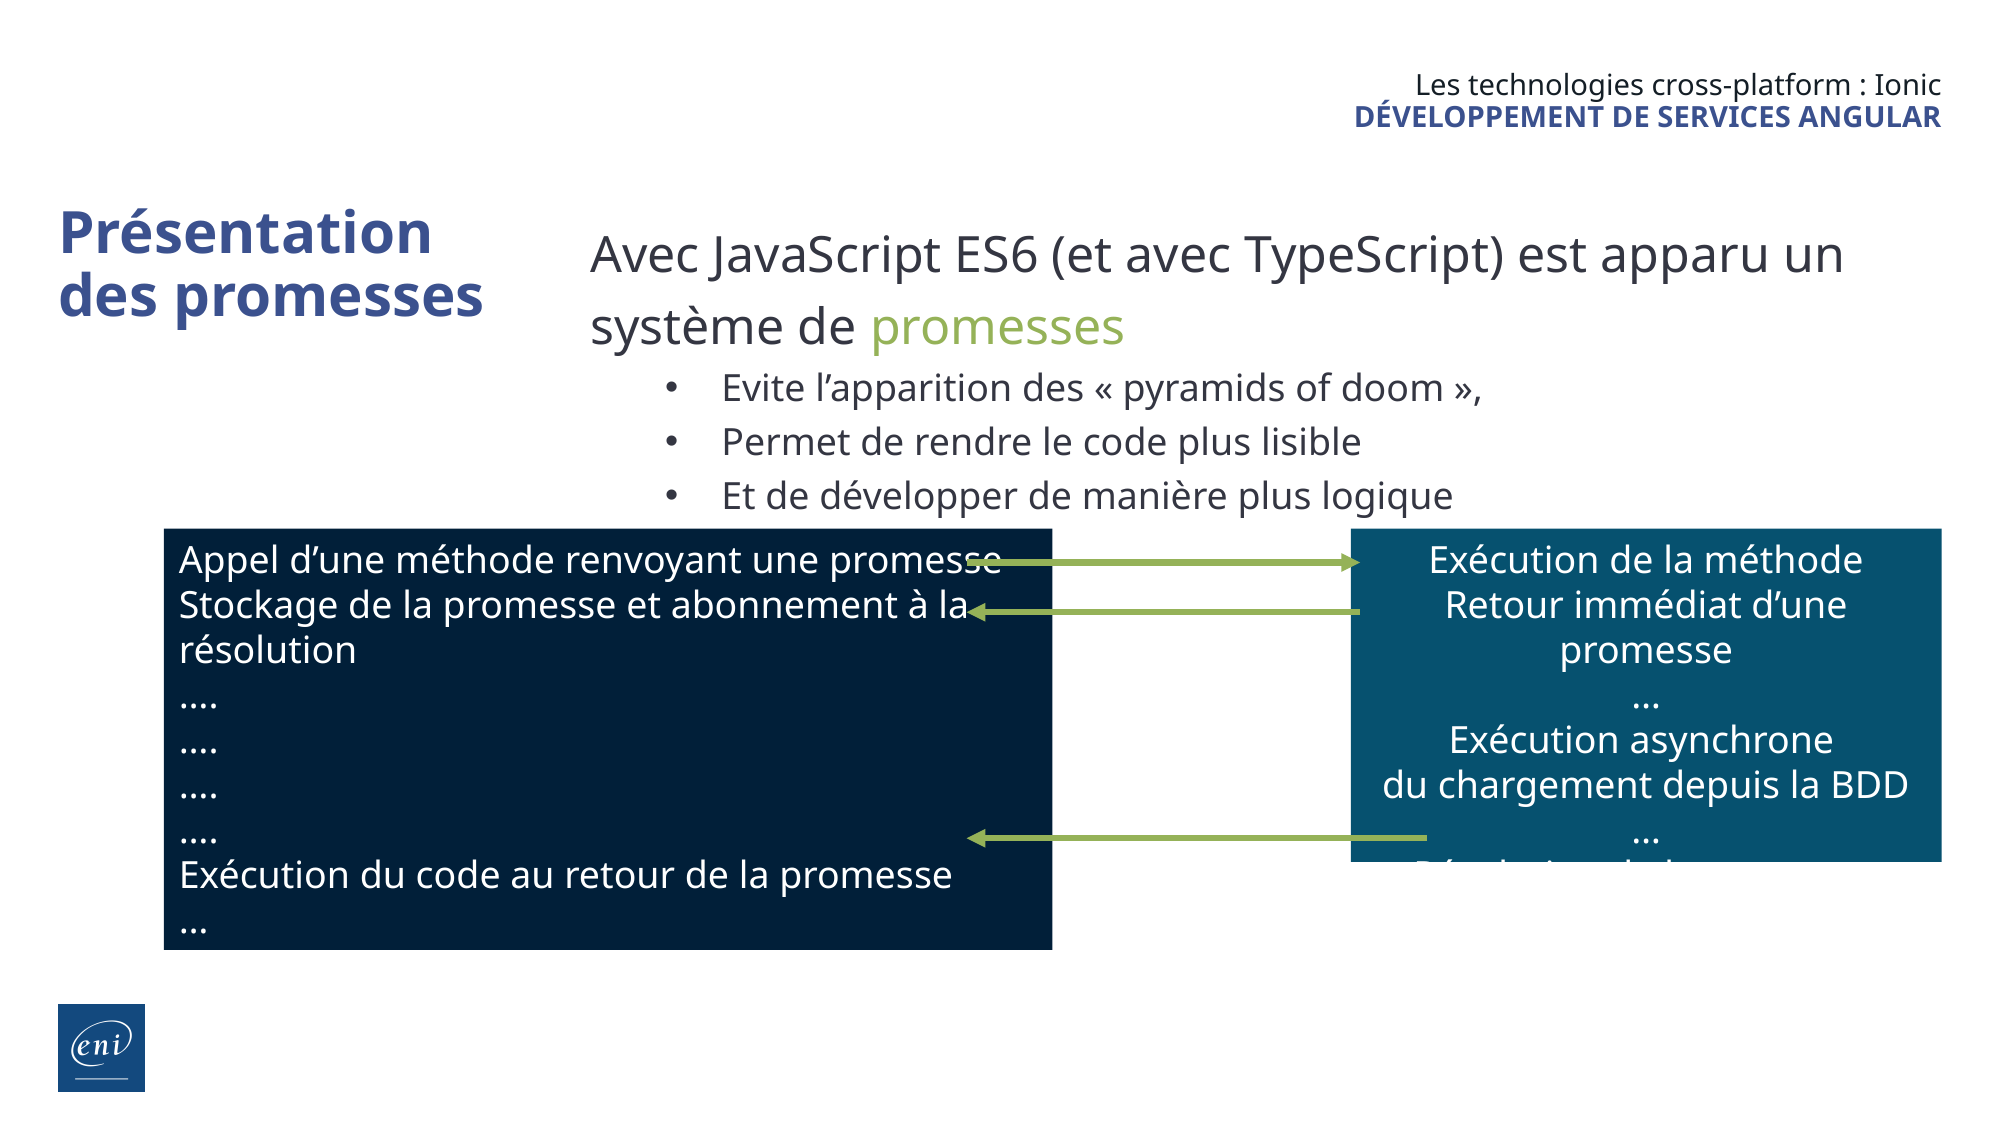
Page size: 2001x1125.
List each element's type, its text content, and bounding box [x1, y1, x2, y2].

text_box Appel d’une méthode renvoyant une promesse Stockage de la promesse et abonnement à la résolution …. …. …. …. Exécution du code au retour de la promesse … [163, 528, 1053, 951]
text_box Les technologies cross-platform : Ionic Développement de services Angular [627, 70, 1942, 160]
text_box Présentation des promesses [58, 203, 526, 929]
picture [58, 1004, 145, 1092]
text_box Avec JavaScript ES6 (et avec TypeScript) est apparu un système de promesses Evite l’apparition des « pyramids of doom », Permet de rendre le code plus lisible Et de développer de manière plus logique [575, 203, 1942, 525]
text_box Exécution de la méthode Retour immédiat d’une promesse … Exécution asynchrone du chargement depuis la BDD … Résolution de la promesse [1350, 528, 1943, 863]
